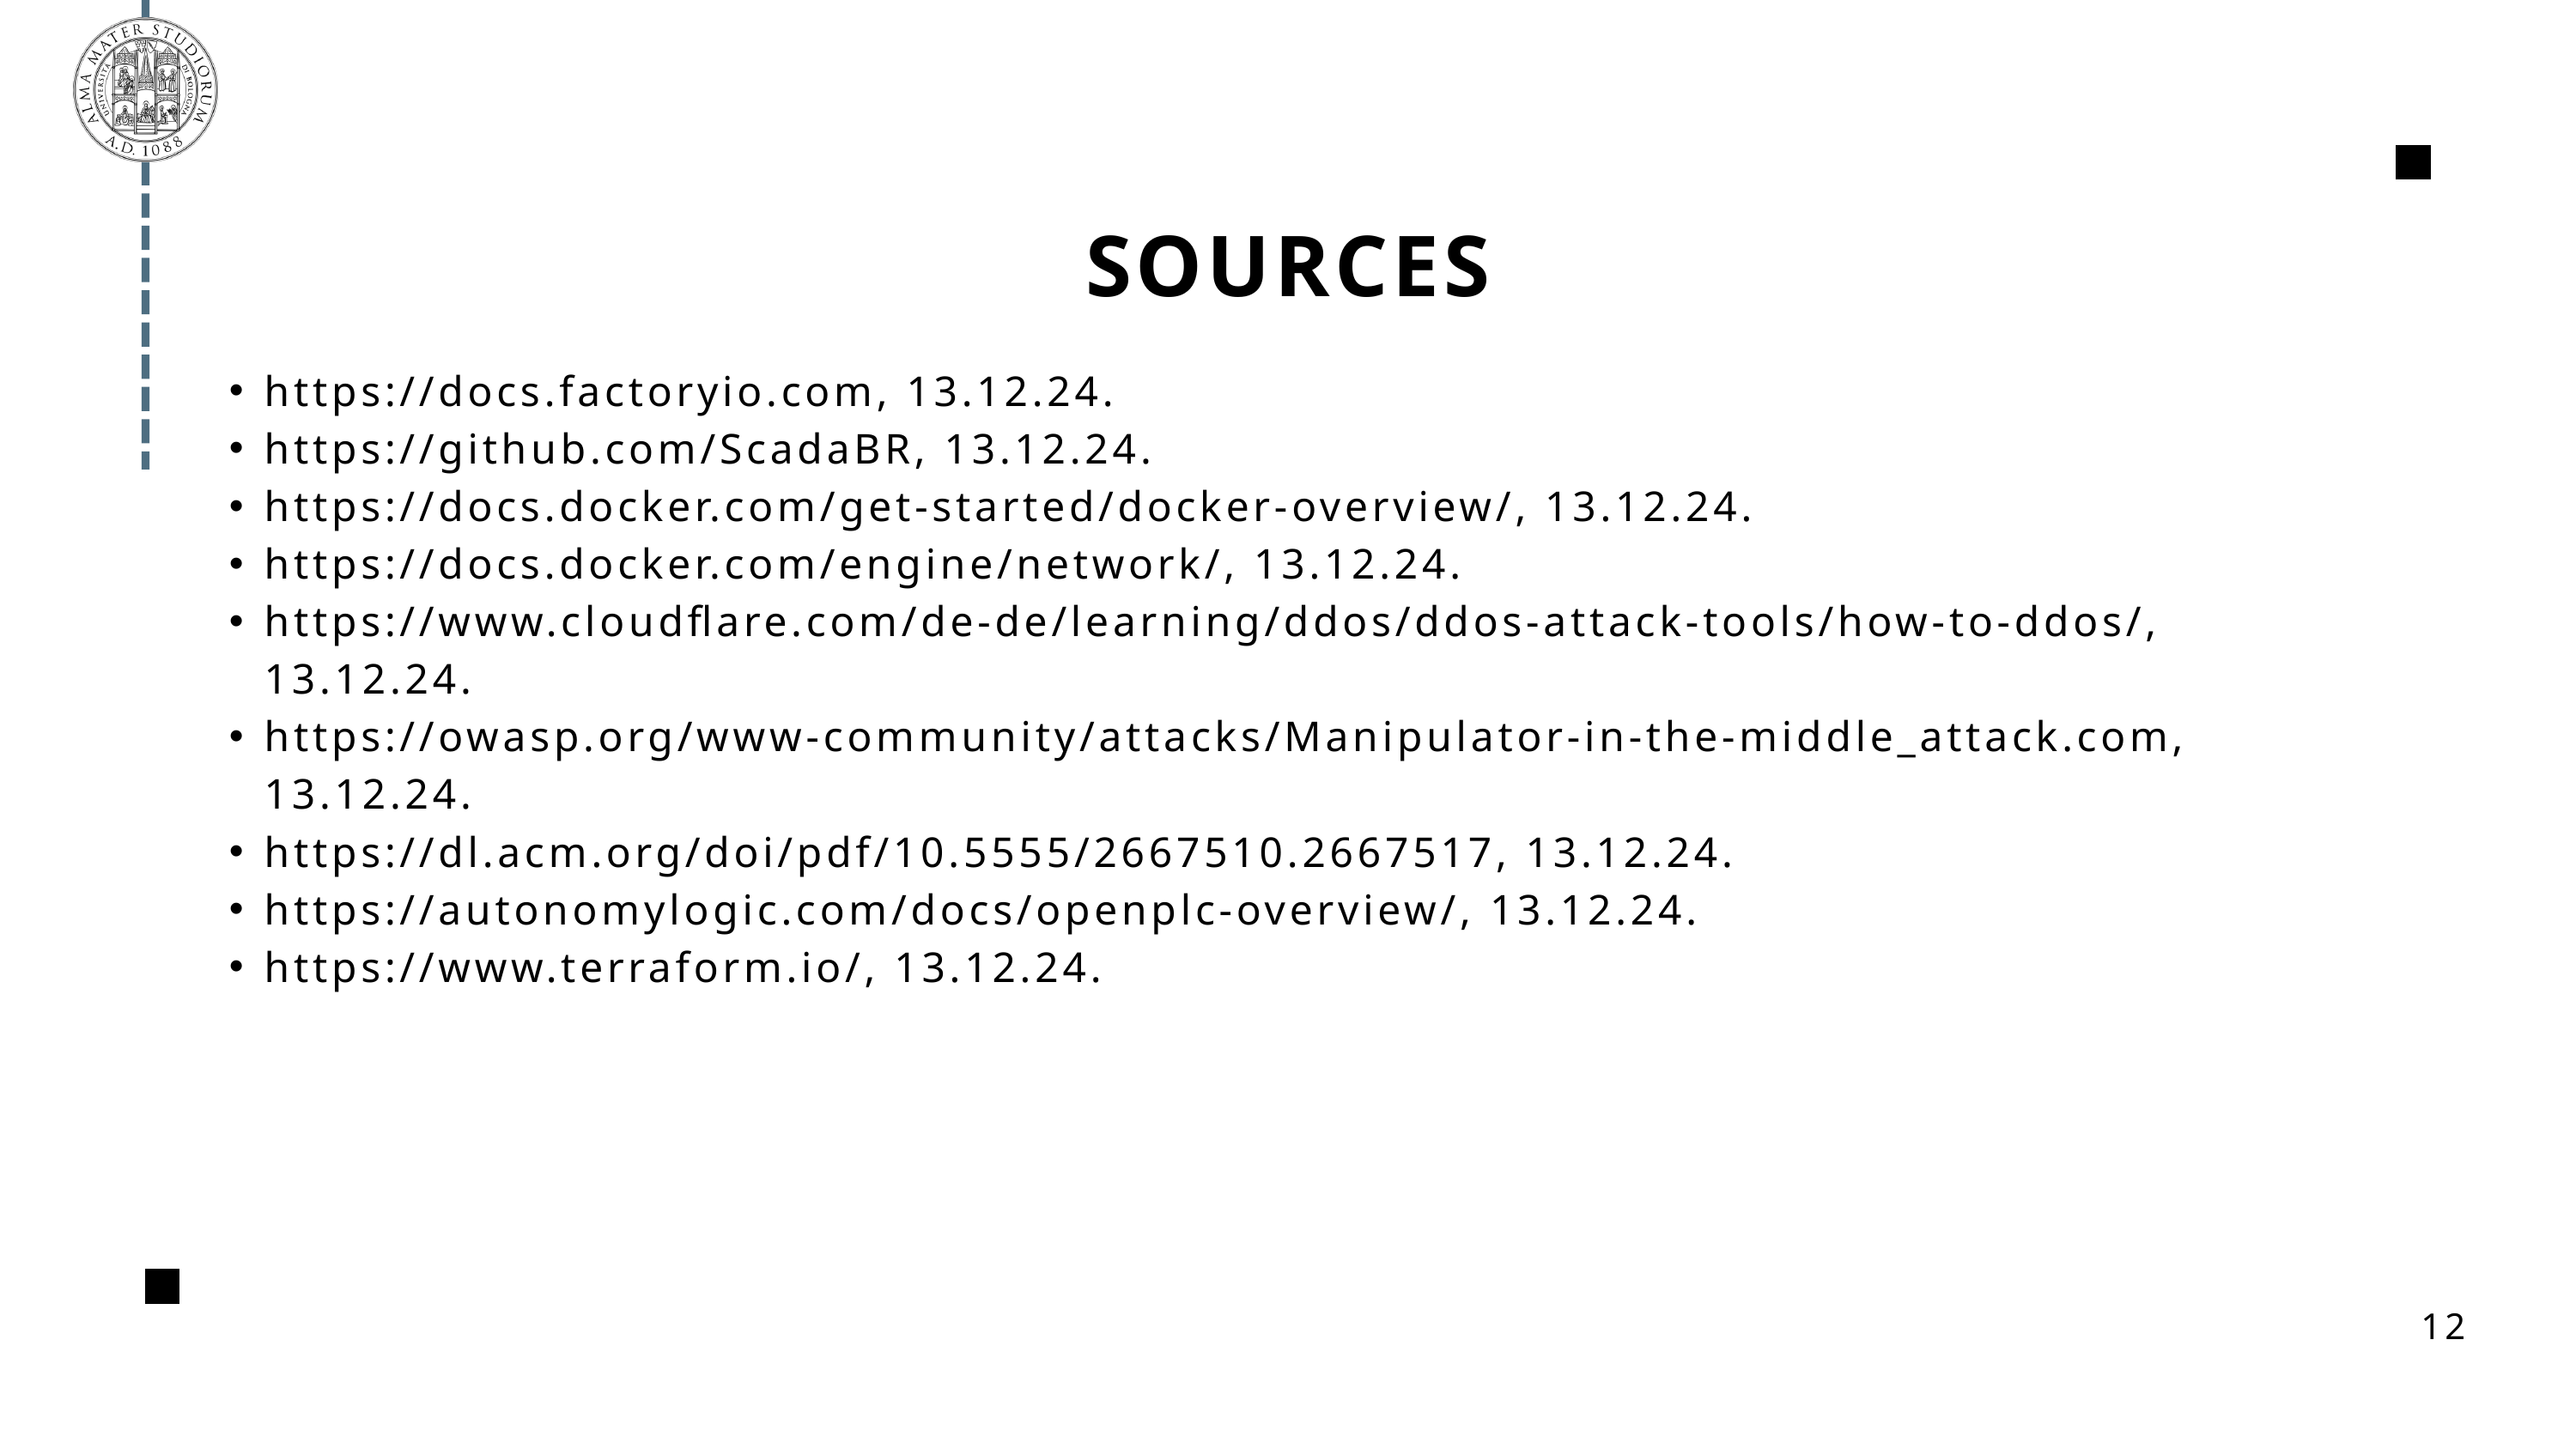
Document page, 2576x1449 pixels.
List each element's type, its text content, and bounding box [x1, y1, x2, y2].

text_box [73, 17, 218, 163]
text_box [144, 1268, 180, 1304]
text_box 12 [2418, 1296, 2469, 1348]
text_box https://docs.factoryio.com, 13.12.24. https://github.com/ScadaBR, 13.12.24. https://docs.docker.com/get-started/docker-overview/, 13.12.24. https://docs.docker.com/engine/network/, 13.12.24. https://www.cloudflare.com/de-de/learning/ddos/ddos-attack-tools/how-to-ddos/, 13.12.24. https://owasp.org/www-community/attacks/Manipulator-in-the-middle_attack.com, 13.12.24. https://dl.acm.org/doi/pdf/10.5555/2667510.2667517, 13.12.24. https://autonomylogic.com/docs/openplc-overview/, 13.12.24. https://www.terraform.io/, 13.12.24. [194, 356, 2382, 991]
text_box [2396, 144, 2432, 180]
text_box SOURCES [194, 196, 2382, 314]
